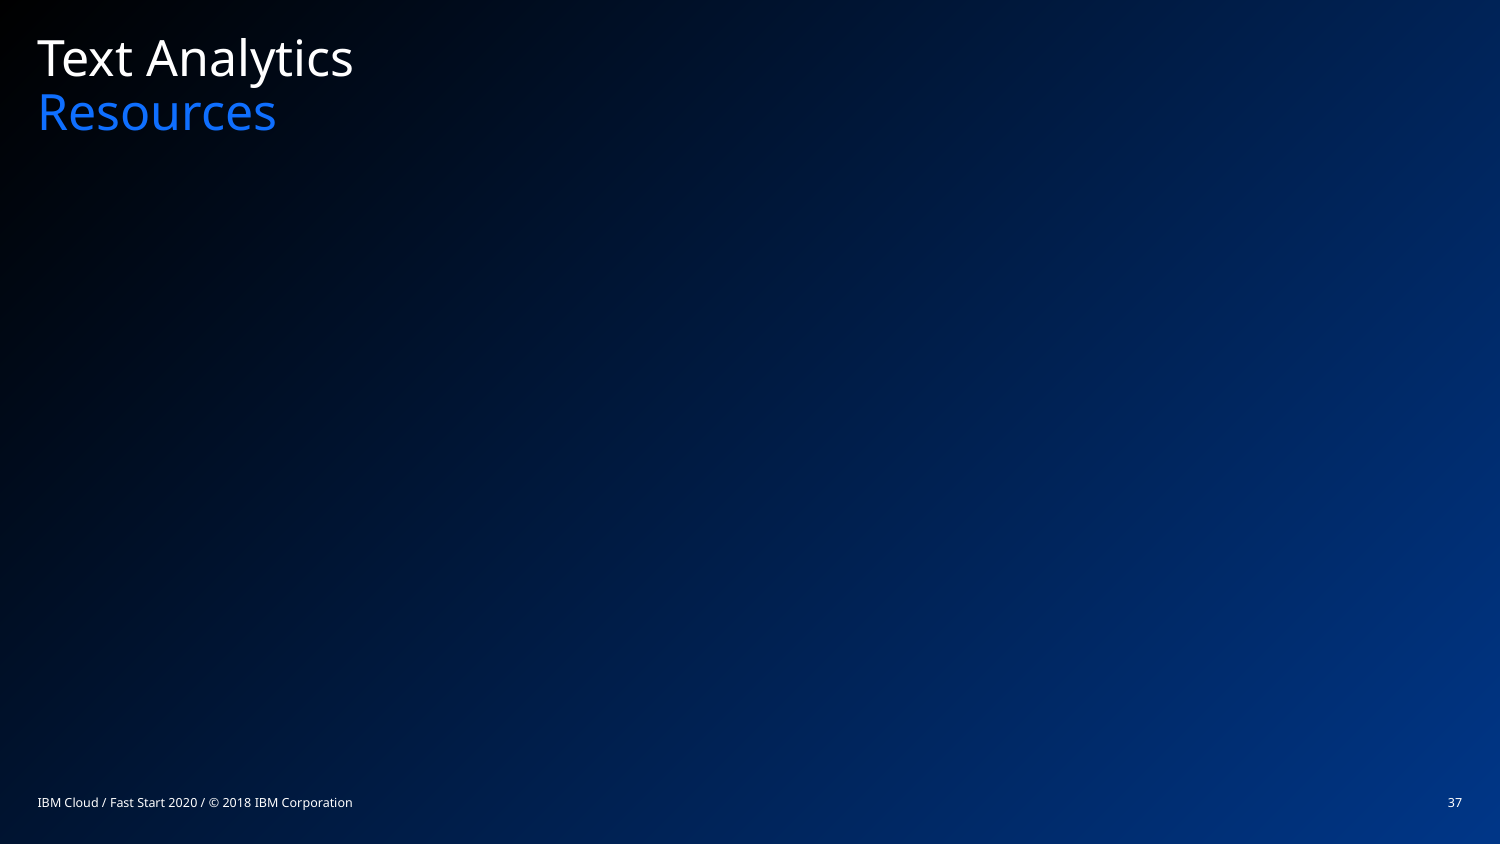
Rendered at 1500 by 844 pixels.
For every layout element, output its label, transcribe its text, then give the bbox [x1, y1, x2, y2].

title Text Analytics Resources [37, 33, 713, 771]
slide_number 37 [1125, 791, 1463, 815]
footer IBM Cloud / Fast Start 2020 / © 2018 IBM Corporation [37, 791, 1088, 815]
